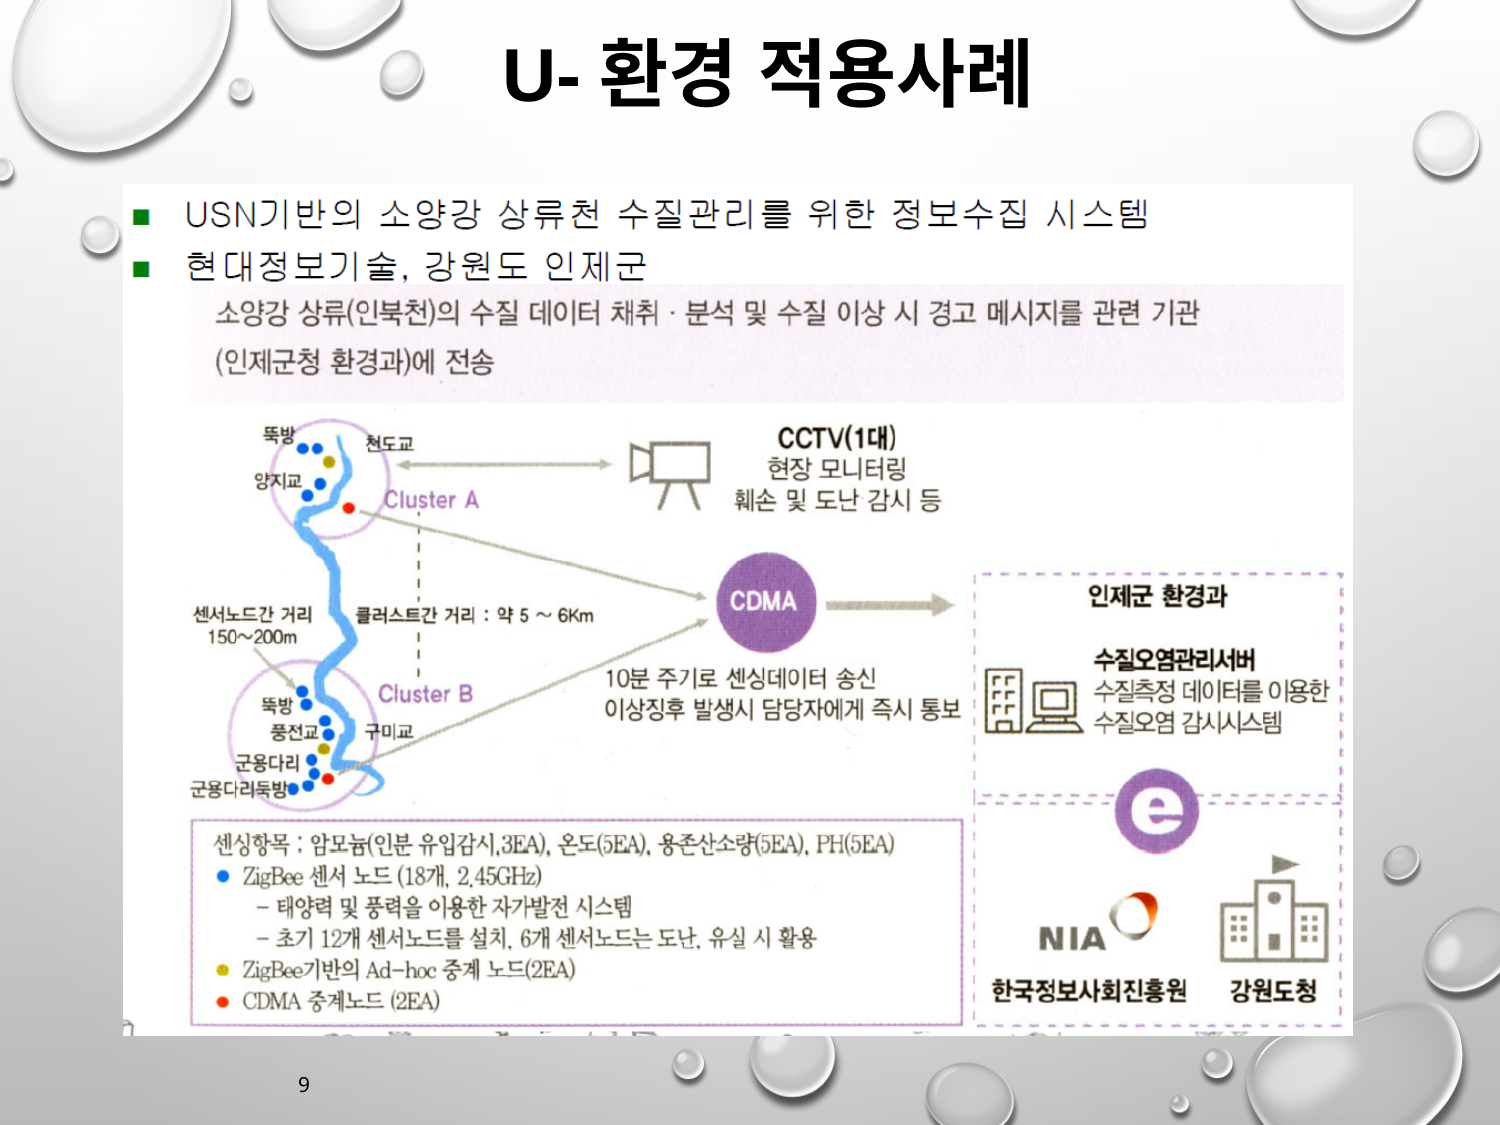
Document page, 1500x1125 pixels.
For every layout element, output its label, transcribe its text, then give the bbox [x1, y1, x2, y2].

picture [0, 0, 1500, 1125]
text_box U-환경 적용사례 [112, 19, 1425, 135]
slide_number 9 [0, 1070, 325, 1101]
